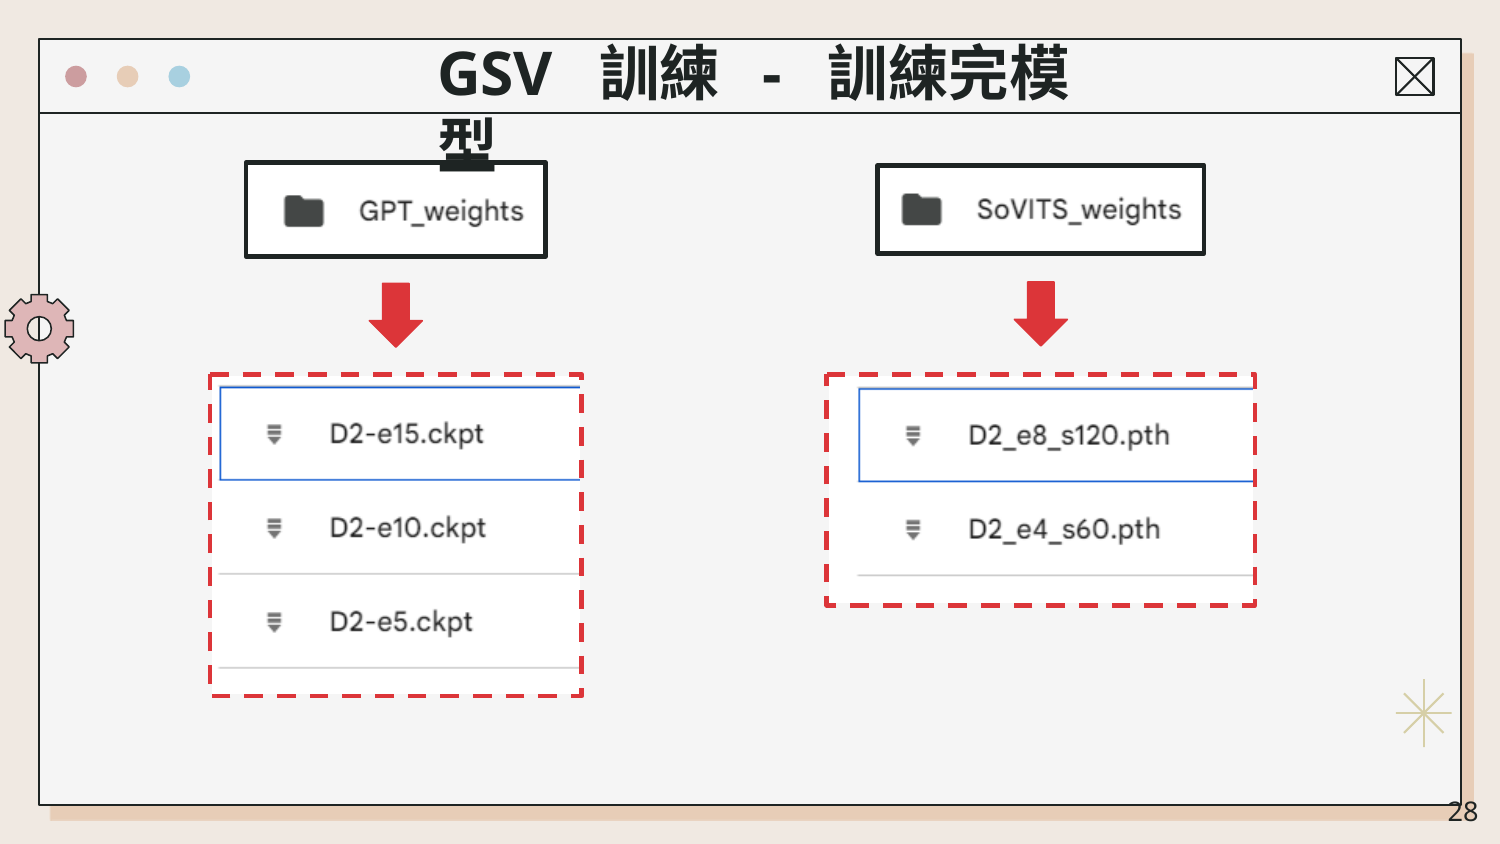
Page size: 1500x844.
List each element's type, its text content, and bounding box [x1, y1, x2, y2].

picture [247, 164, 544, 255]
picture [828, 376, 1253, 604]
slide_number ‹#› [1403, 779, 1494, 844]
picture [879, 167, 1202, 252]
text_box GSV 訓練 - 訓練完模型 [422, 20, 1098, 196]
picture [211, 376, 580, 694]
text_box [1014, 281, 1068, 346]
text_box [369, 283, 423, 348]
